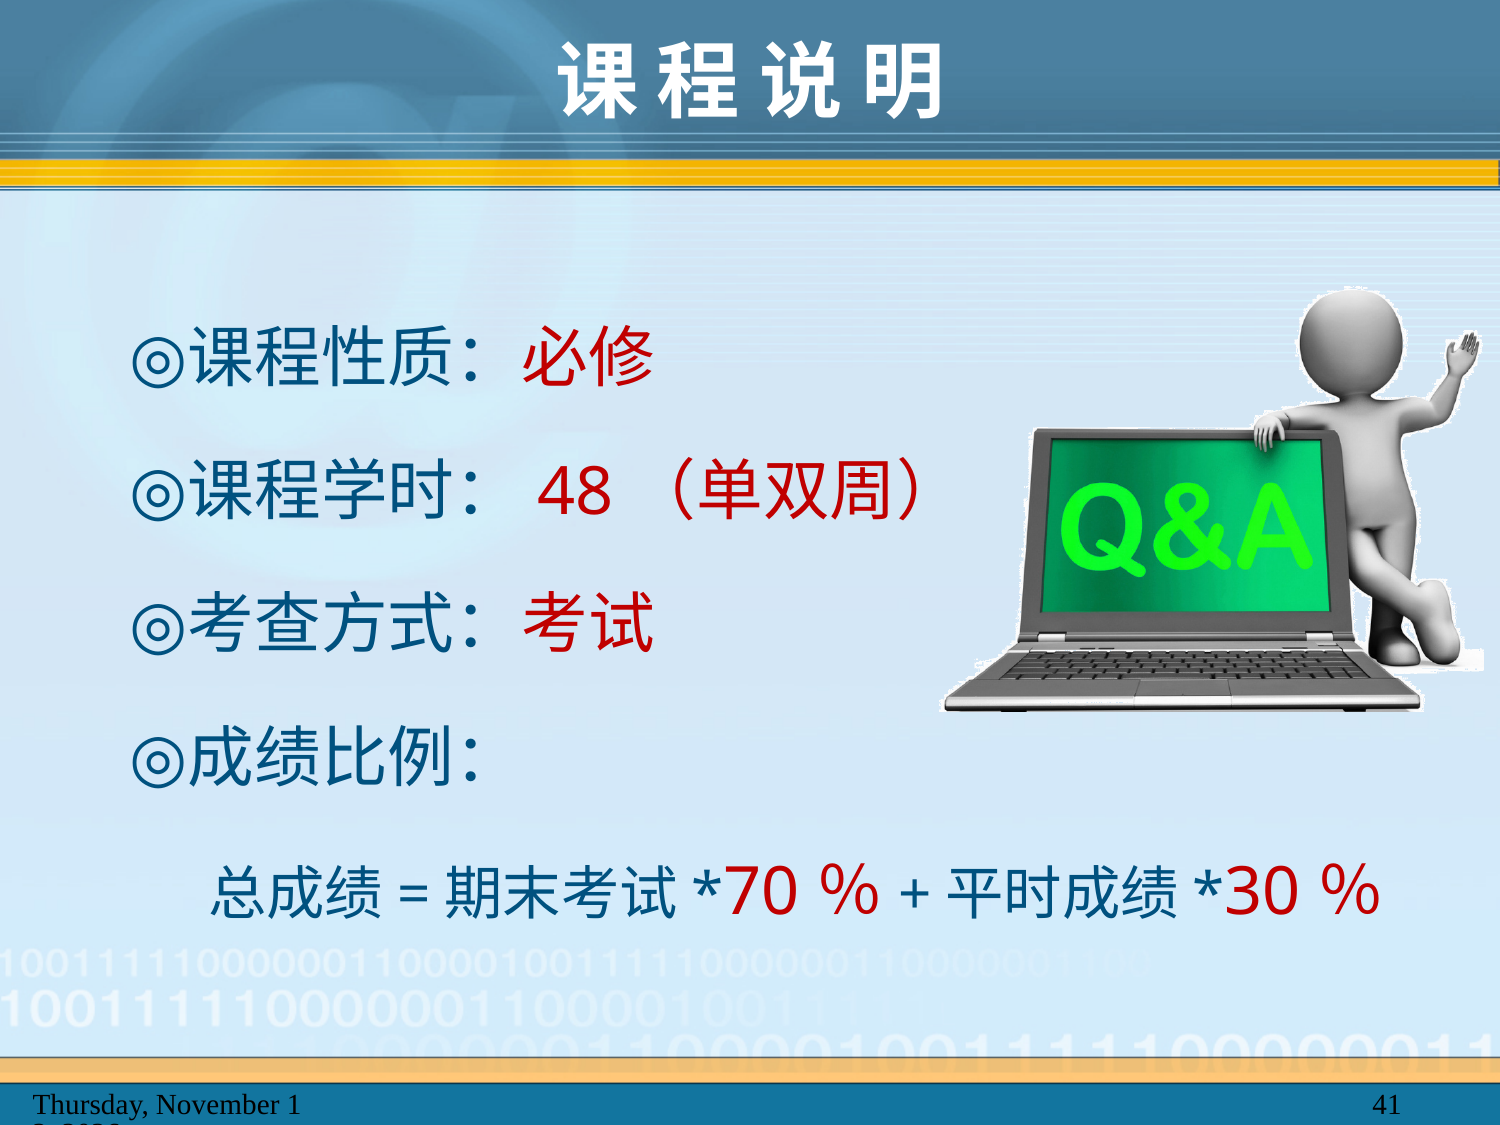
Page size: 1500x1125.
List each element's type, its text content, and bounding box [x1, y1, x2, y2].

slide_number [17, 1078, 331, 1125]
picture [938, 286, 1484, 712]
title 课 程 说 明 [100, 0, 1400, 161]
list 课程性质：必修 课程学时：48（单双周） 考查方式：考试 成绩比例： 总成绩=期末考试*70％+平时成绩*30％ [114, 267, 1500, 953]
picture [0, 0, 1500, 1125]
slide_number 41 [1104, 1078, 1417, 1125]
